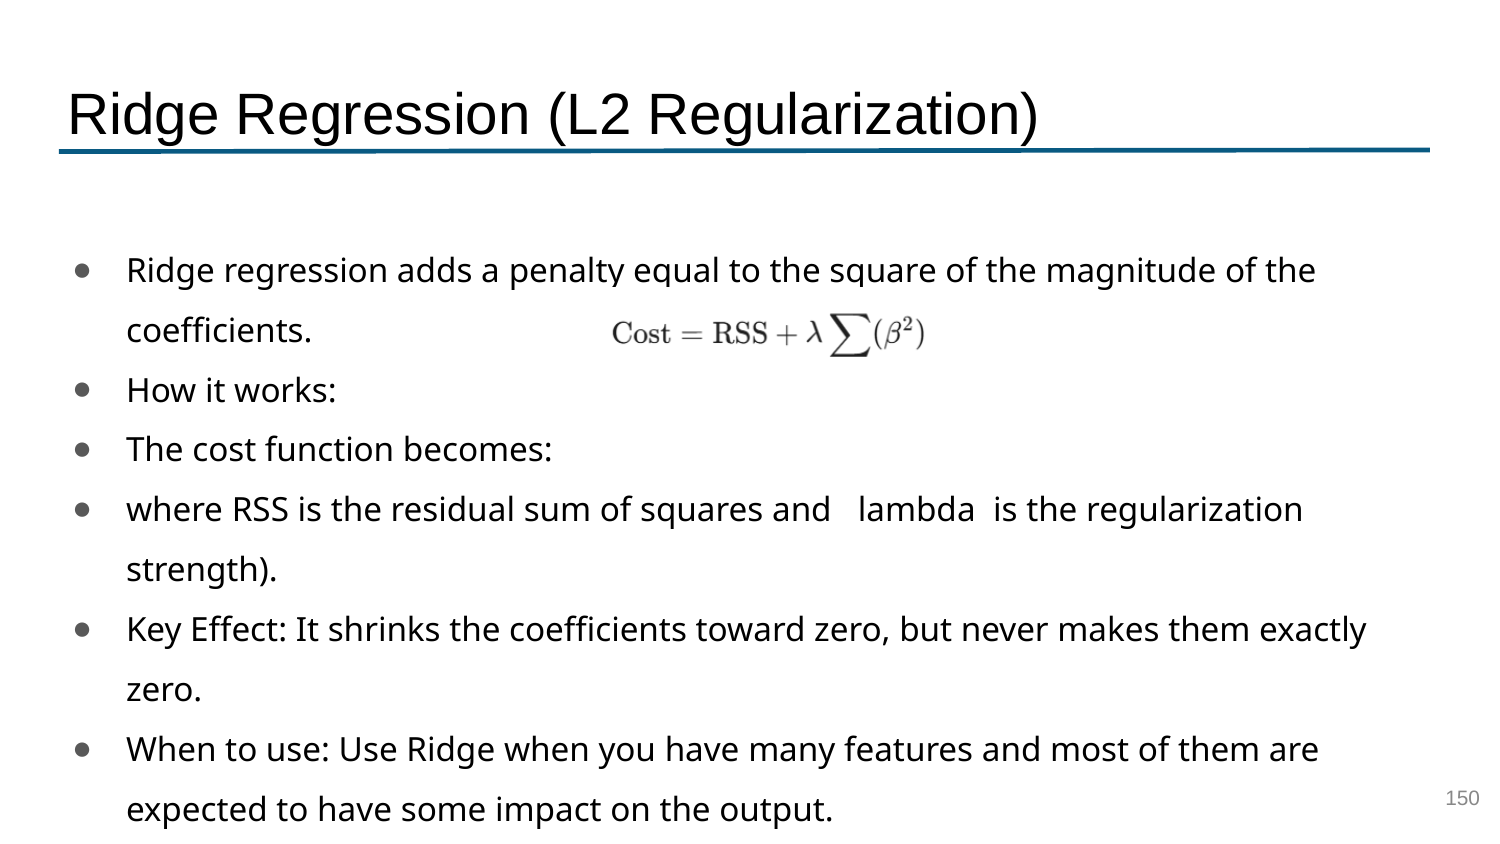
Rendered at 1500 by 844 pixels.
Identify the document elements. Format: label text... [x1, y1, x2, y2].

list Ridge regression adds a penalty equal to the square of the magnitude of the coefficients. How it works: The cost function becomes: where RSS is the residual sum of squares and lambda is the regularization strength). Key Effect: It shrinks the coefficients toward zero, but never makes them exactly zero. When to use: Use Ridge when you have many features and most of them are expected to have some impact on the output. It is particularly effective at handling multicollinearity (when features are highly correlated). [51, 189, 1449, 750]
slide_number 150 [1389, 764, 1480, 830]
title Ridge Regression (L2 Regularization) [51, 6, 1449, 101]
picture [567, 287, 994, 361]
